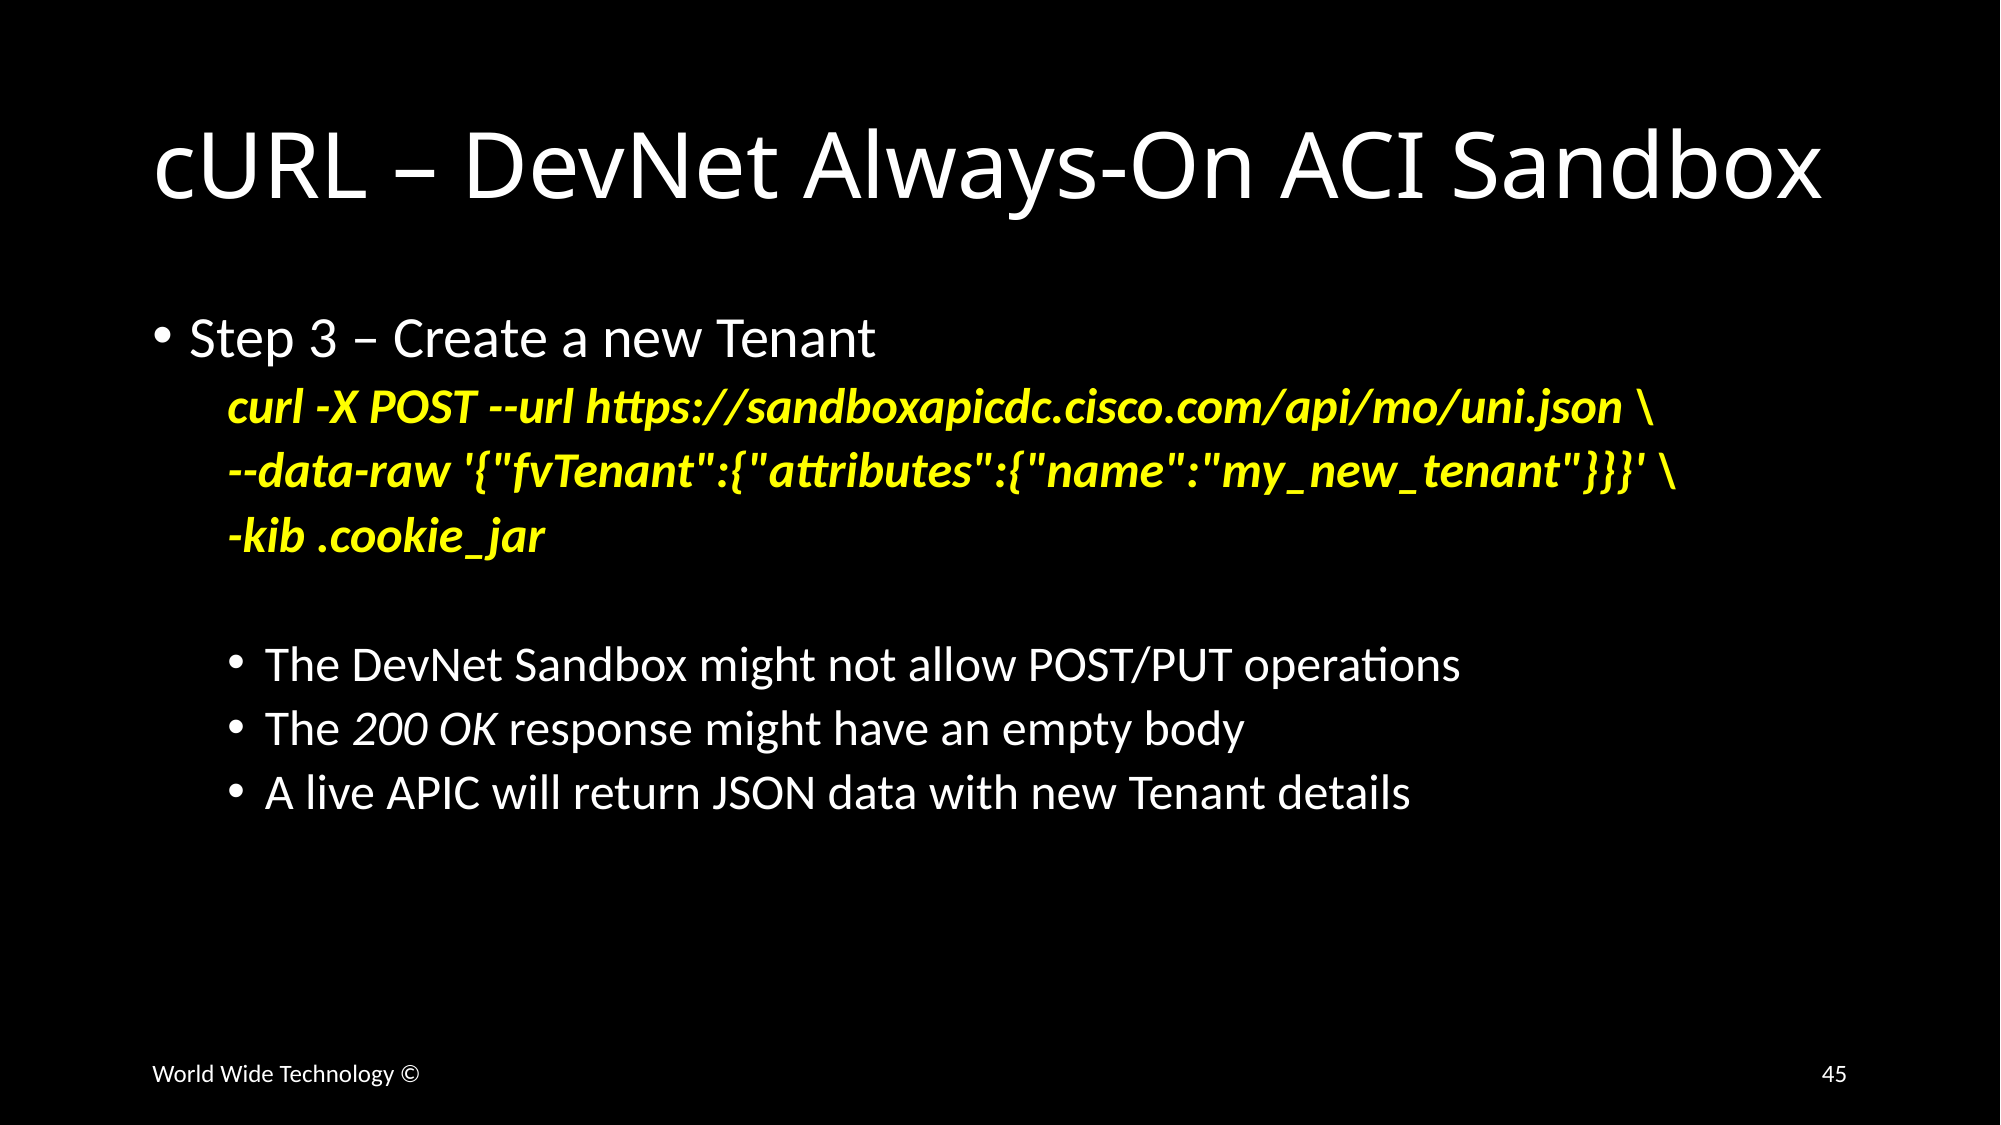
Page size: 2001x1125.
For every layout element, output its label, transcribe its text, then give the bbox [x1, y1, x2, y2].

slide_number 45 [1412, 1042, 1863, 1103]
title cURL – DevNet Always-On ACI Sandbox [137, 59, 1863, 278]
list Step 3 – Create a new Tenant curl -X POST --url https://sandboxapicdc.cisco.com/api/mo/uni.json \ --data-raw '{"fvTenant":{"attributes":{"name":"my_new_tenant"}}}' \ -kib .cookie_jar The DevNet Sandbox might not allow POST/PUT operations The 200 OK response might have an empty body A live APIC will return JSON data with new Tenant details [137, 299, 1863, 1014]
slide_number World Wide Technology © [137, 1042, 588, 1103]
